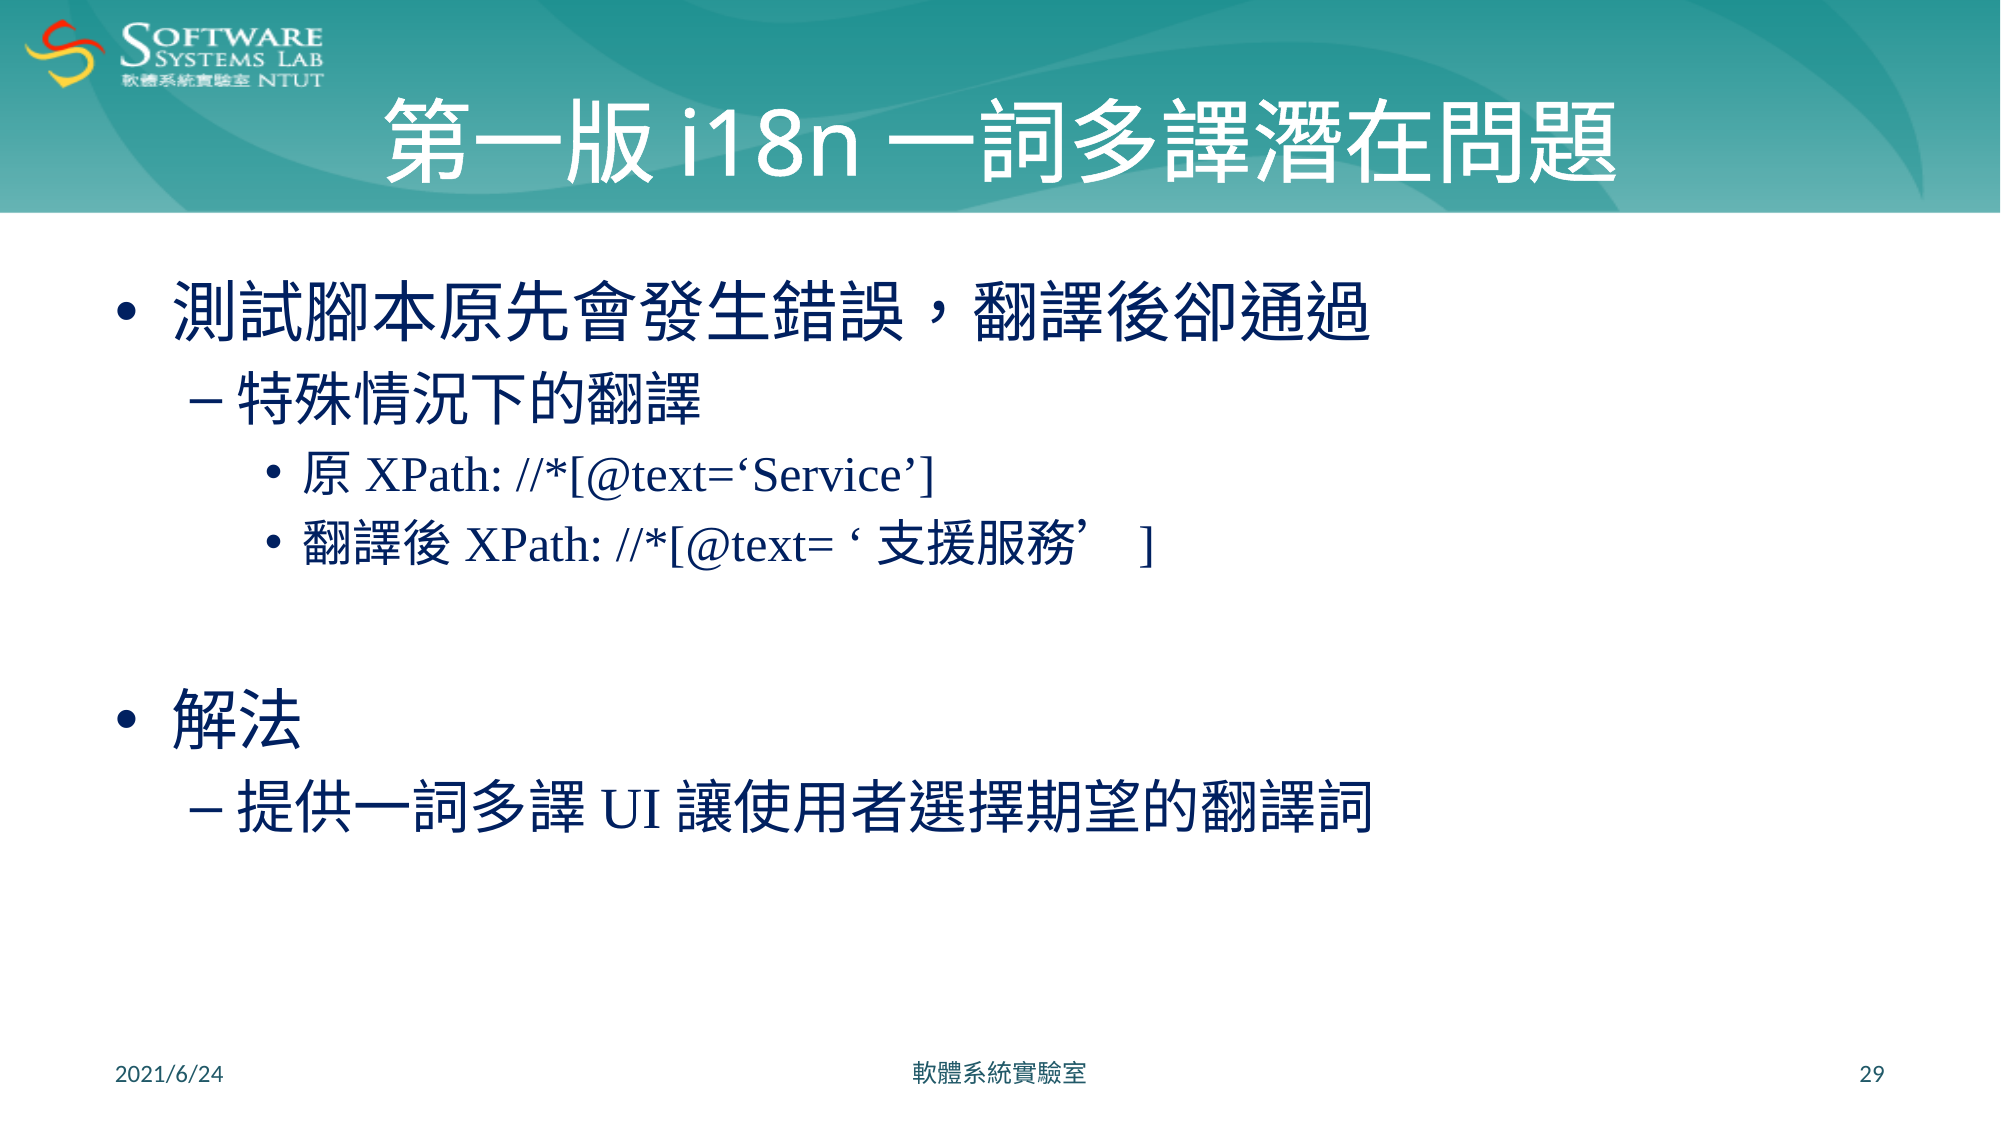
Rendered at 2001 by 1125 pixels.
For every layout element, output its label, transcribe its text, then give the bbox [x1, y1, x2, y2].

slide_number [99, 1042, 567, 1103]
footer 軟體系統實驗室 [683, 1042, 1317, 1103]
title 第一版i18n一詞多譯潛在問題 [99, 44, 1901, 233]
list 測試腳本原先會發生錯誤，翻譯後卻通過 特殊情況下的翻譯 原XPath: //*[@text=‘Service’] 翻譯後XPath: //*[@text= ‘支援服務’] 解法 提供一詞多譯UI讓使用者選擇期望的翻譯詞 [99, 262, 1900, 1005]
slide_number 29 [1433, 1042, 1900, 1103]
picture [0, 0, 2001, 1125]
